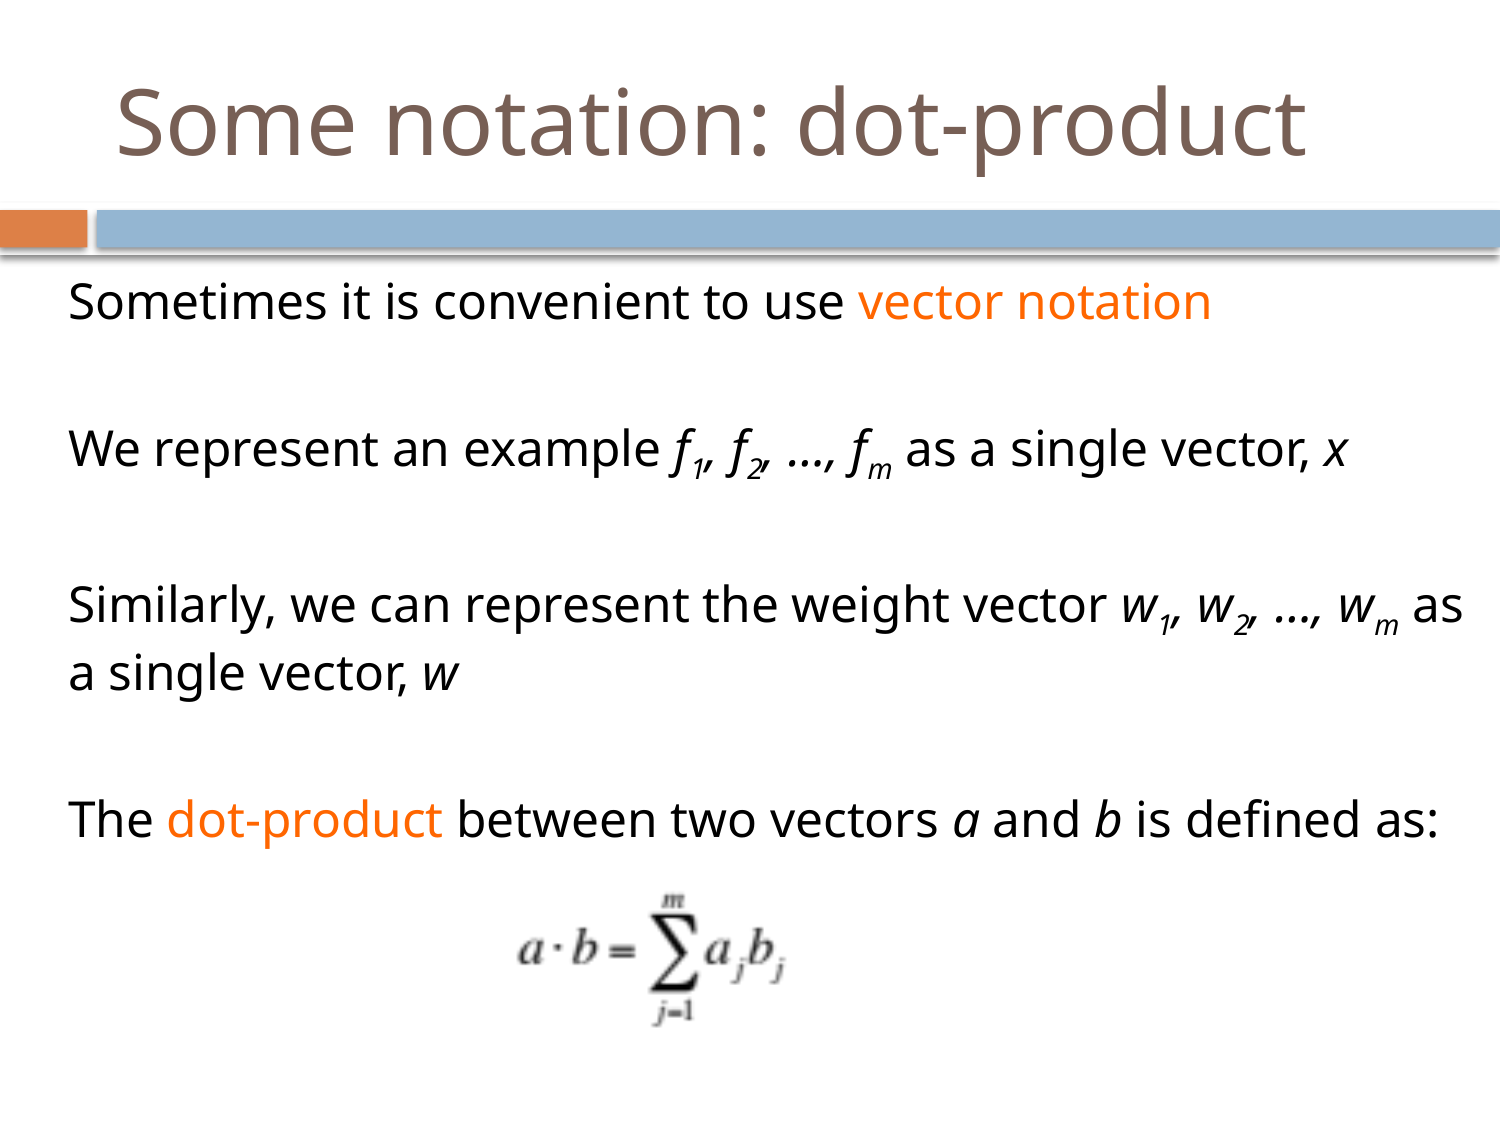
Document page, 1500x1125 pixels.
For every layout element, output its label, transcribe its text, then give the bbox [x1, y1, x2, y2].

title Some notation: dot-product [100, 37, 1438, 200]
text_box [512, 872, 794, 1035]
list Sometimes it is convenient to use vector notation We represent an example f1, f2, …, fm as a single vector, x Similarly, we can represent the weight vector w1, w2, …, wm as a single vector, w The dot-product between two vectors a and b is defined as: [53, 262, 1500, 859]
